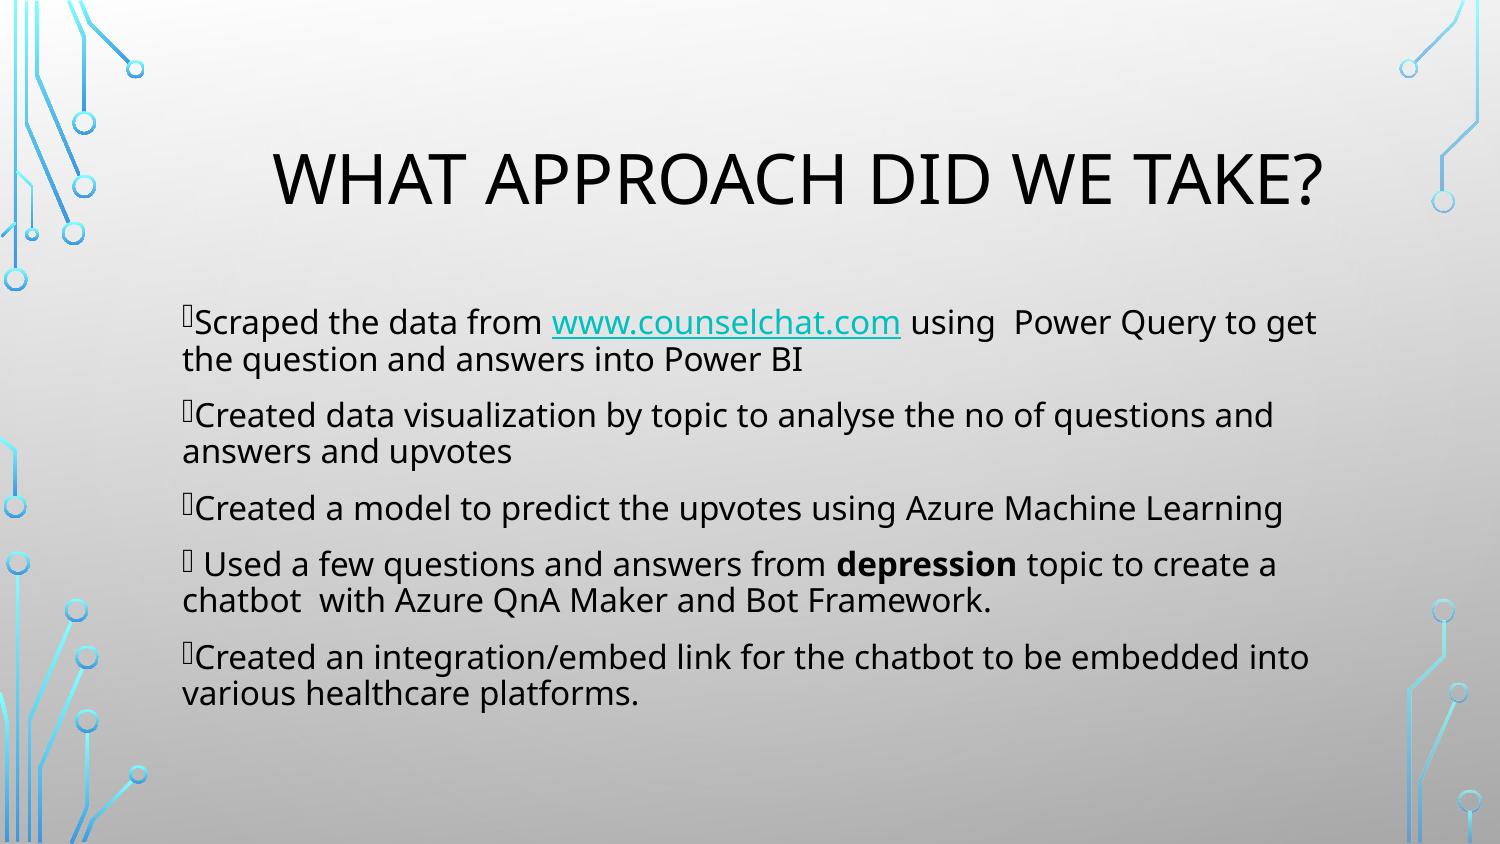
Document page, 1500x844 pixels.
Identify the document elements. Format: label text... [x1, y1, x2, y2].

title What approach did we take? [221, 136, 1376, 294]
list Scraped the data from www.counselchat.com using Power Query to get the question and answers into Power BI Created data visualization by topic to analyse the no of questions and answers and upvotes Created a model to predict the upvotes using Azure Machine Learning Used a few questions and answers from depression topic to create a chatbot with Azure QnA Maker and Bot Framework. Created an integration/embed link for the chatbot to be embedded into various healthcare platforms. [167, 294, 1382, 728]
